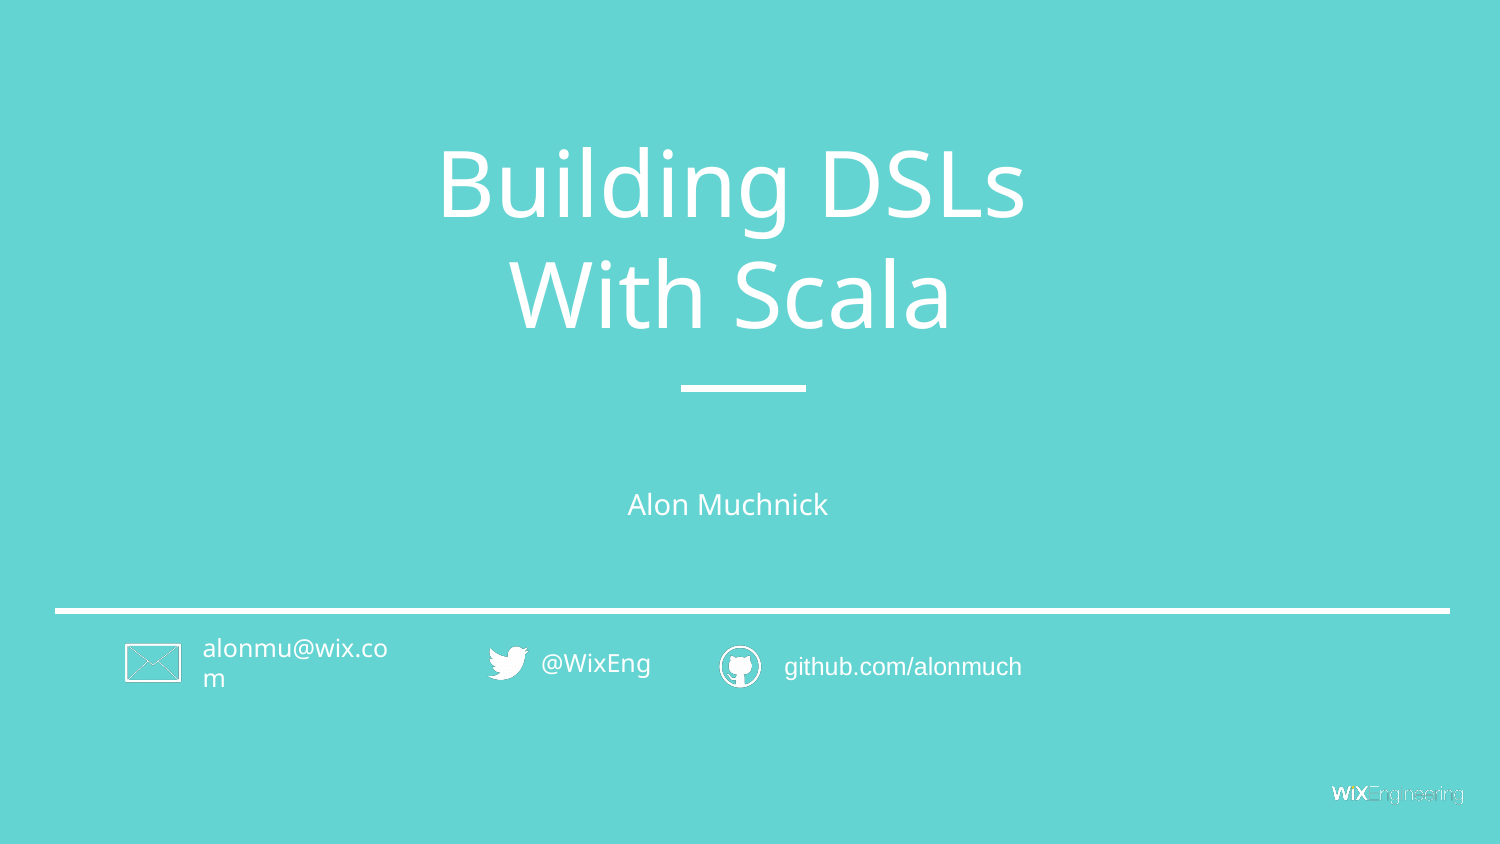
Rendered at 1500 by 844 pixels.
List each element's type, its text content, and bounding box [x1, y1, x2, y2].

text_box alonmu@wix.com [187, 618, 423, 708]
picture [715, 642, 765, 691]
picture [114, 624, 191, 701]
text_box Alon Muchnick [383, 471, 1087, 536]
text_box github.com/alonmuch [769, 635, 1114, 696]
picture [473, 628, 543, 698]
text_box @WixEng [547, 632, 736, 693]
picture [1329, 783, 1465, 806]
title Building DSLs With Scala [386, 109, 1102, 363]
